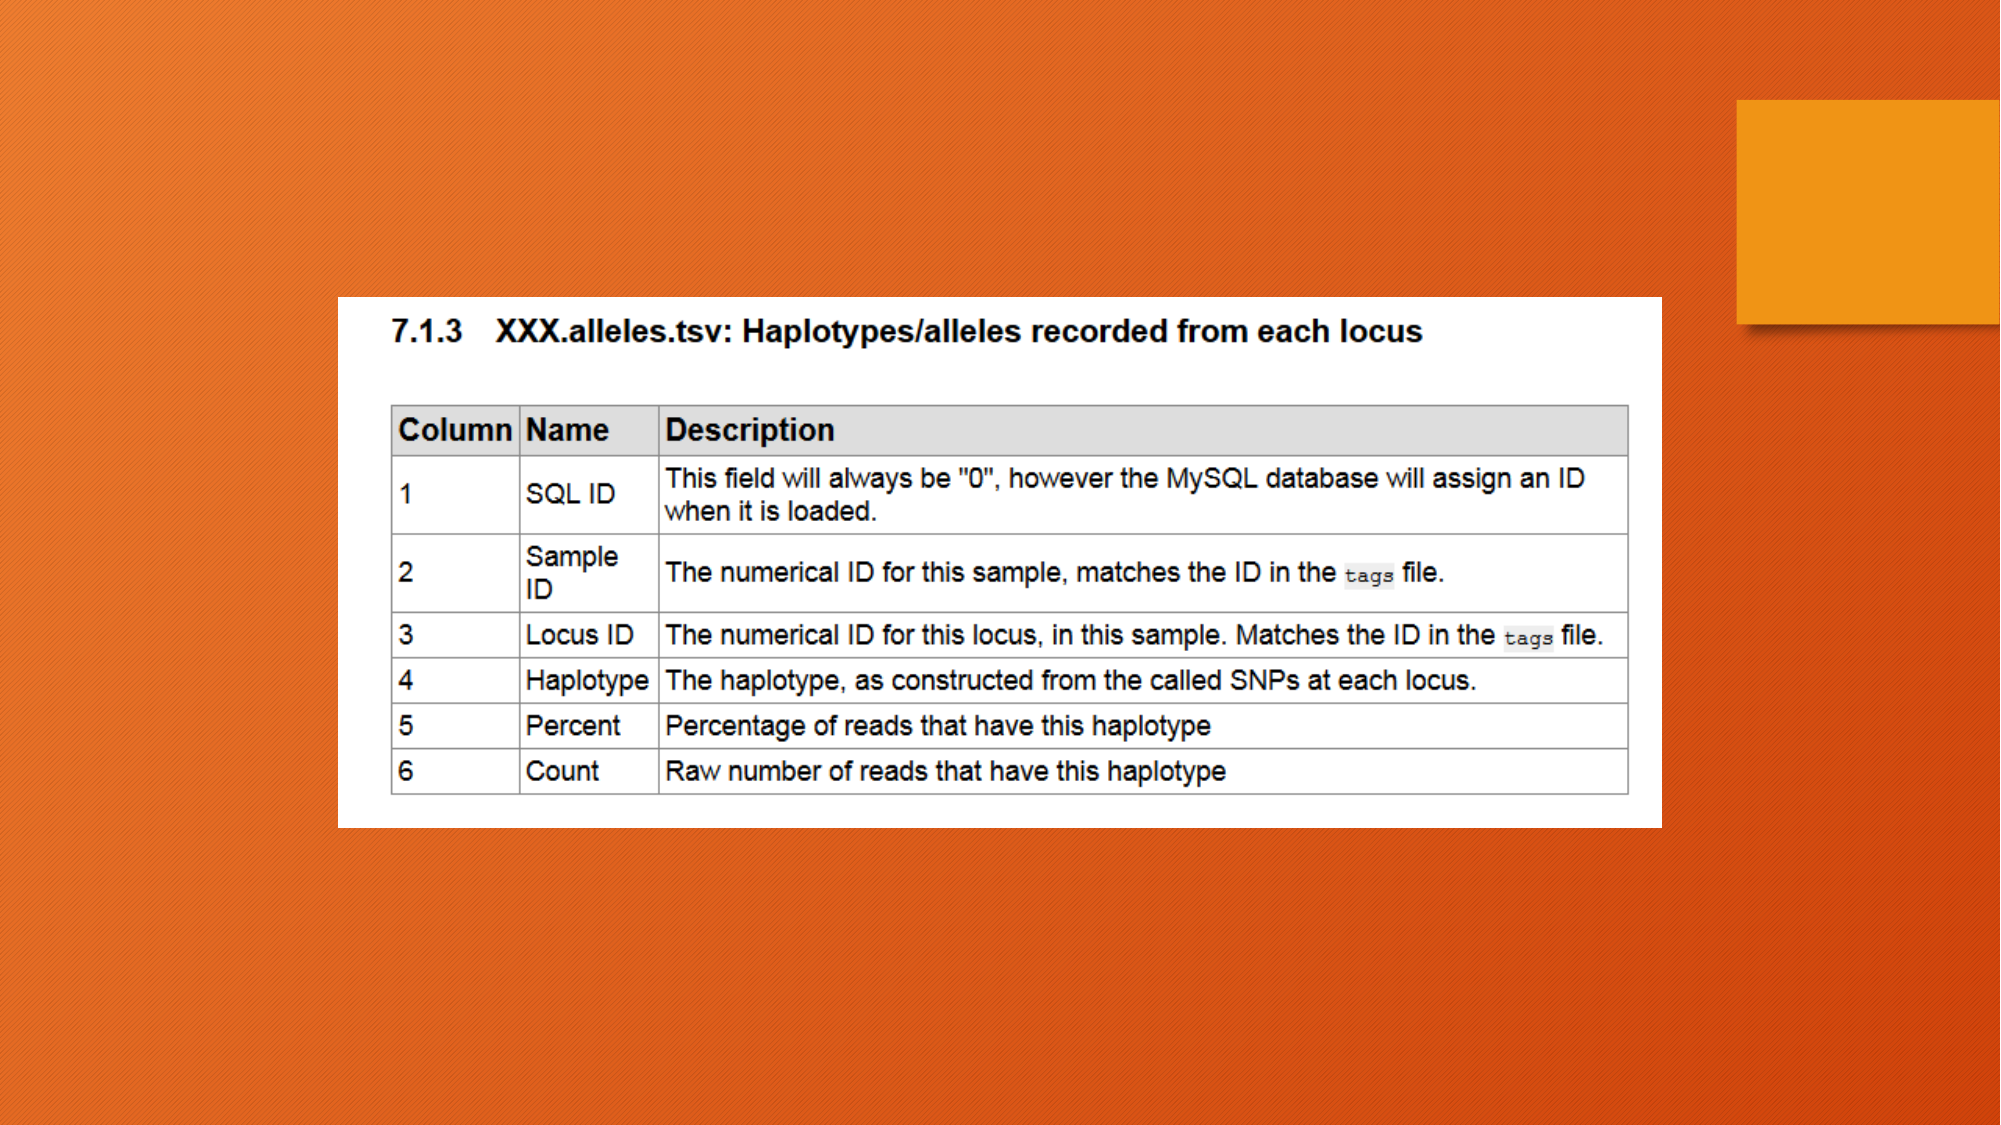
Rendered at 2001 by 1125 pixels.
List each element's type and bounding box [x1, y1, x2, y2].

picture [1736, 325, 2000, 347]
picture [337, 297, 1662, 828]
